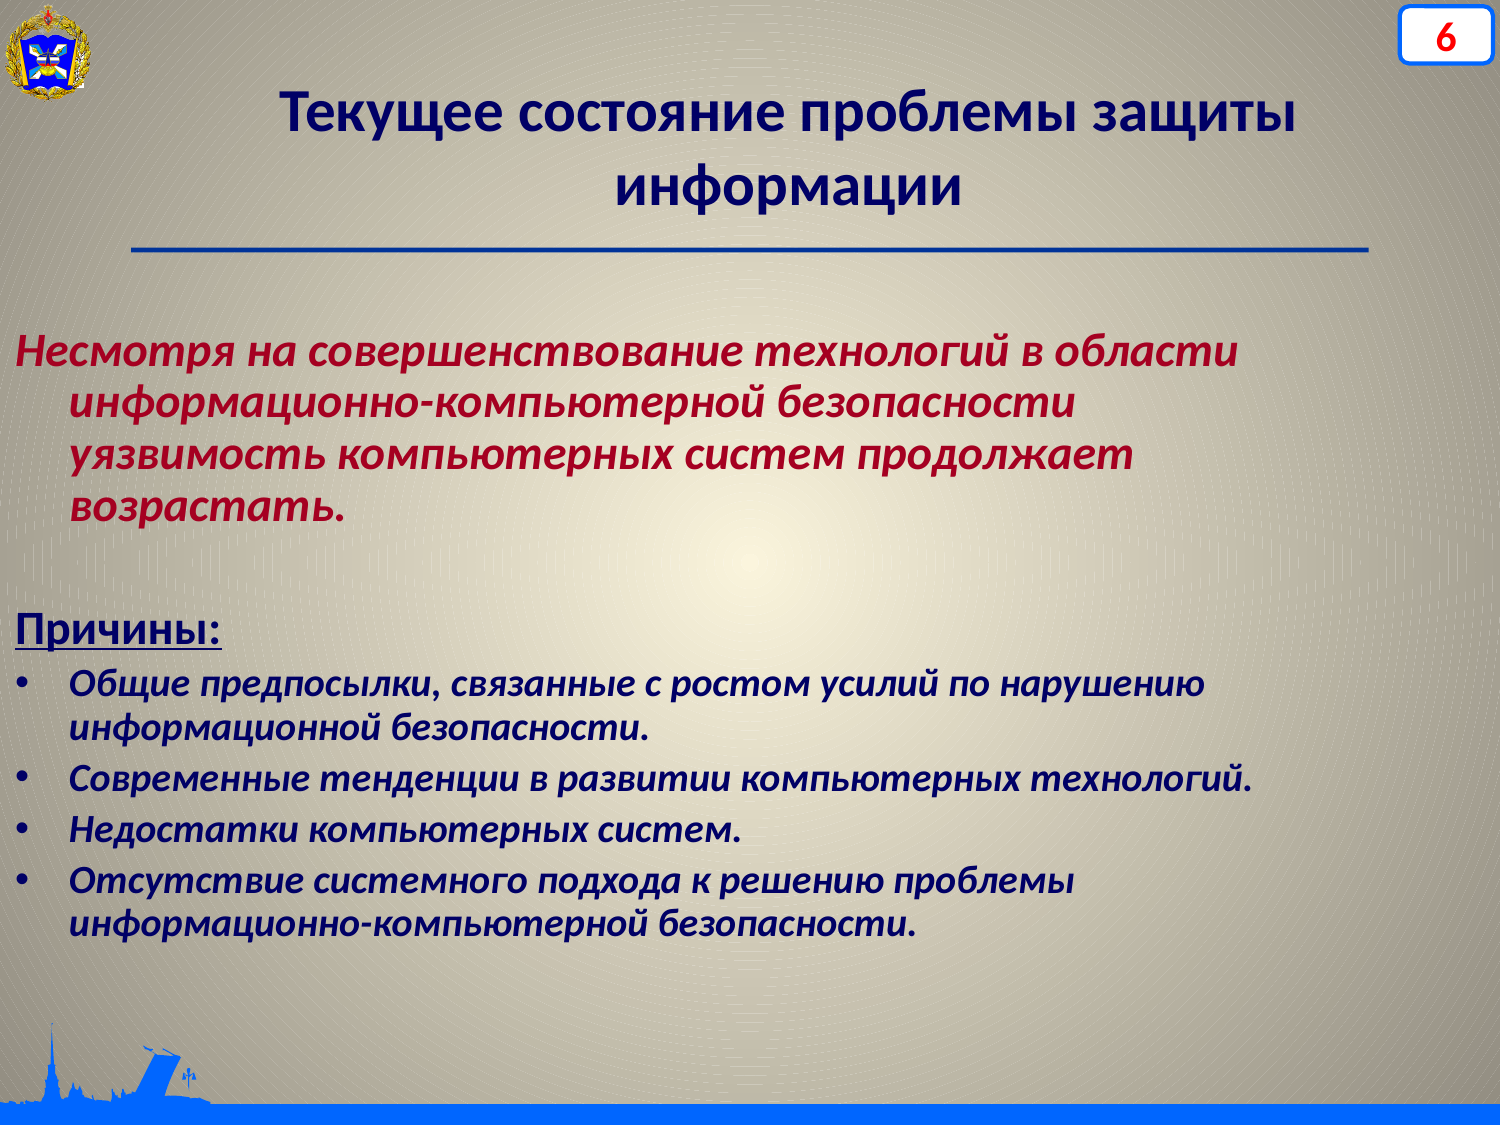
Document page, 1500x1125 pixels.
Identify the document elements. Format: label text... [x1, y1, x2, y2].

text_box 6 [1399, 6, 1493, 64]
list Несмотря на совершенствование технологий в области информационно-компьютерной безопасности уязвимость компьютерных систем продолжает возрастать. Причины: Общие предпосылки, связанные с ростом усилий по нарушению информационной безопасности. Современные тенденции в развитии компьютерных технологий. Недостатки компьютерных систем. Отсутствие системного подхода к решению проблемы информационно-компьютерной безопасности. [0, 249, 1275, 1000]
picture [2, 0, 94, 107]
title Текущее состояние проблемы защиты информации [131, 62, 1447, 226]
